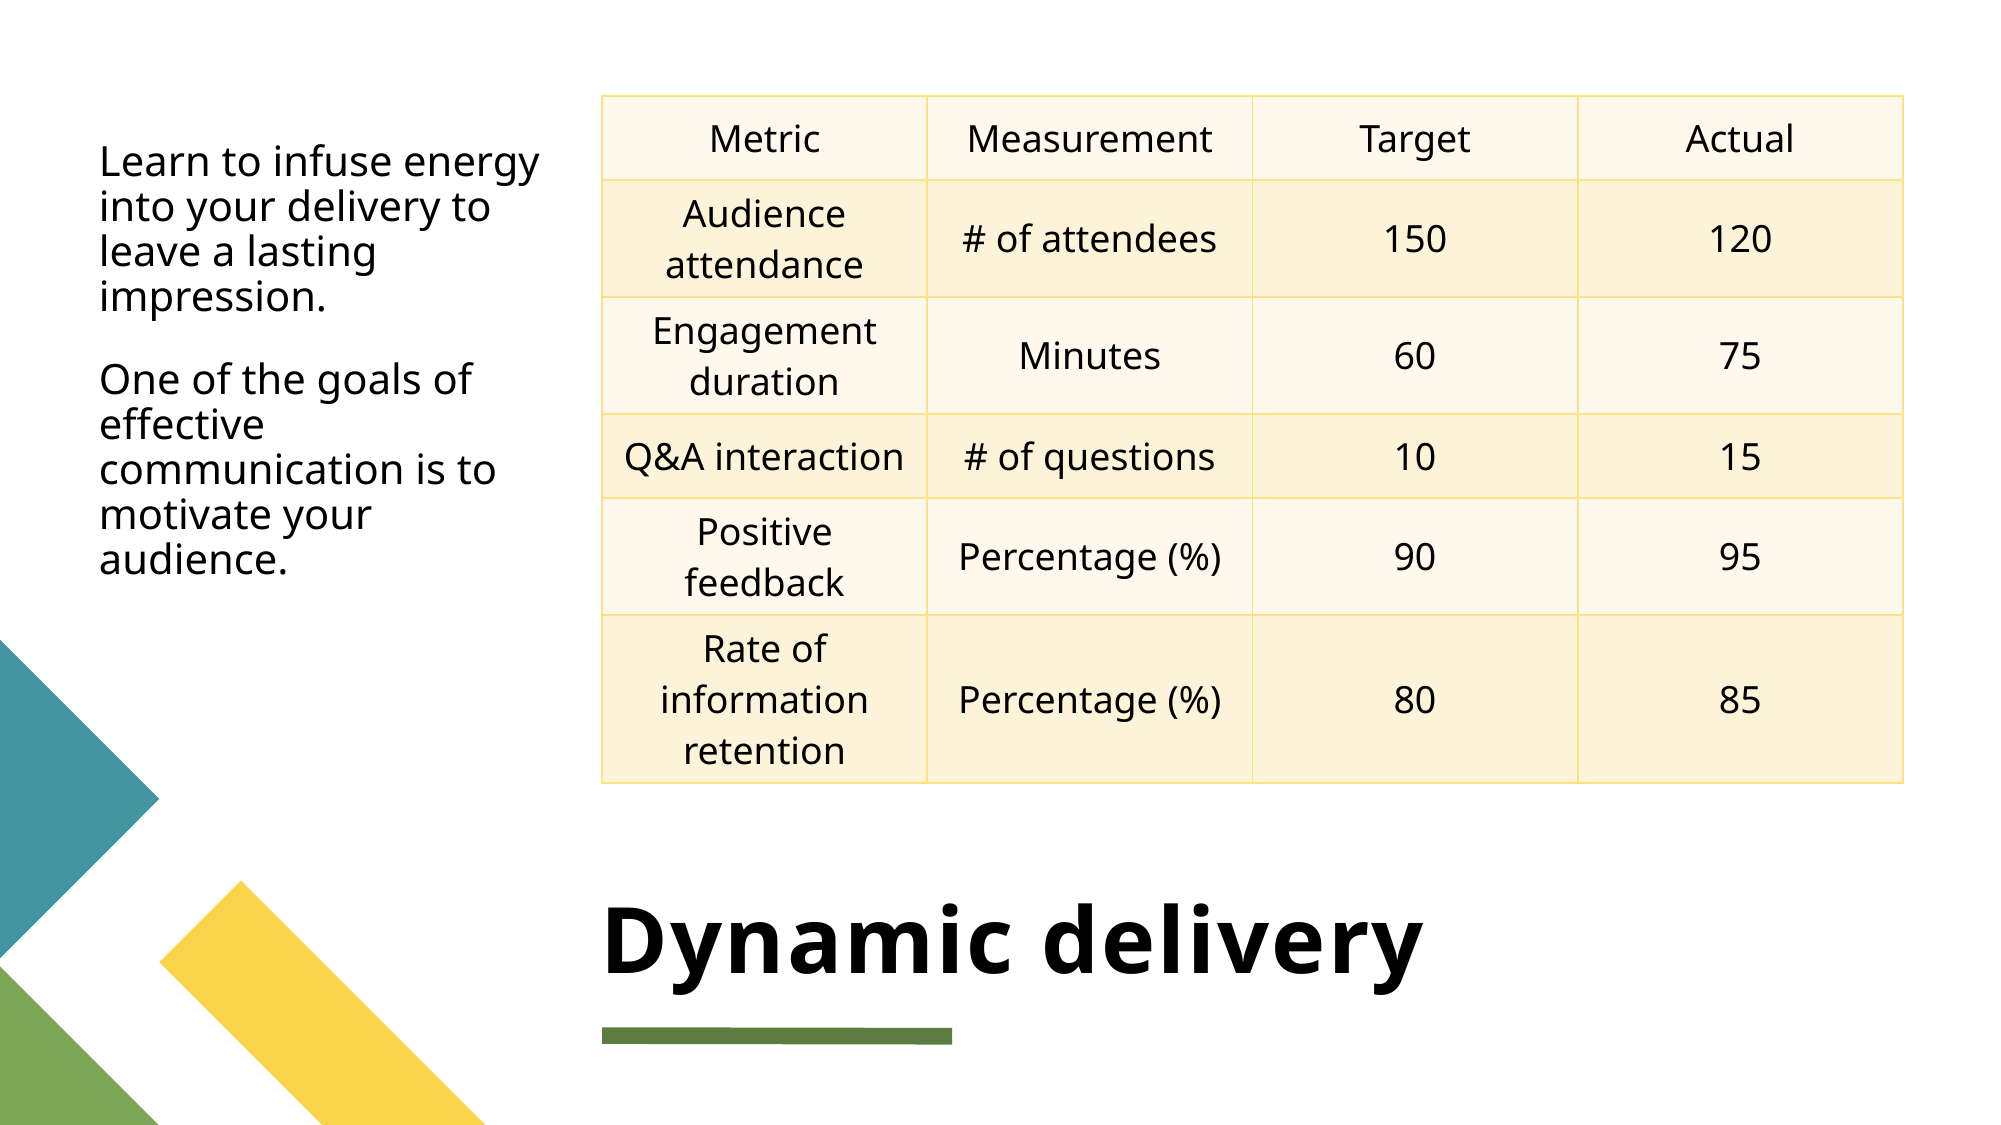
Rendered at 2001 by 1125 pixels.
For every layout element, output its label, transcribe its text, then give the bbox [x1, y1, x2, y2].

table_cell 15 [1579, 415, 1902, 497]
table_cell 60 [1253, 298, 1577, 413]
table_header Target [1253, 97, 1577, 179]
table_cell Positive feedback [603, 499, 926, 614]
table_cell 85 [1579, 616, 1902, 782]
table_cell # of attendees [928, 181, 1252, 296]
table_cell Percentage (%) [928, 499, 1252, 614]
table_cell Q&A interaction [603, 415, 926, 497]
table_cell Rate of information retention [603, 616, 926, 782]
table_cell 120 [1579, 181, 1902, 296]
table_cell Engagement duration [603, 298, 926, 413]
table_cell 75 [1579, 298, 1902, 413]
table_header Measurement [928, 97, 1252, 179]
table_cell 80 [1253, 616, 1577, 782]
table_cell 150 [1253, 181, 1577, 296]
table_header Metric [603, 97, 926, 179]
table_cell 90 [1253, 499, 1577, 614]
list Learn to infuse energy into your delivery to leave a lasting impression. One of the goals of effective communication is to motivate your audience. [99, 95, 563, 752]
table_cell Audience attendance [603, 181, 926, 296]
table_cell # of questions [928, 415, 1252, 497]
table_cell 10 [1253, 415, 1577, 497]
table_cell 95 [1579, 499, 1902, 614]
title Dynamic delivery [600, 764, 1903, 992]
table_cell Minutes [928, 298, 1252, 413]
table_cell Percentage (%) [928, 616, 1252, 782]
table_header Actual [1579, 97, 1902, 179]
